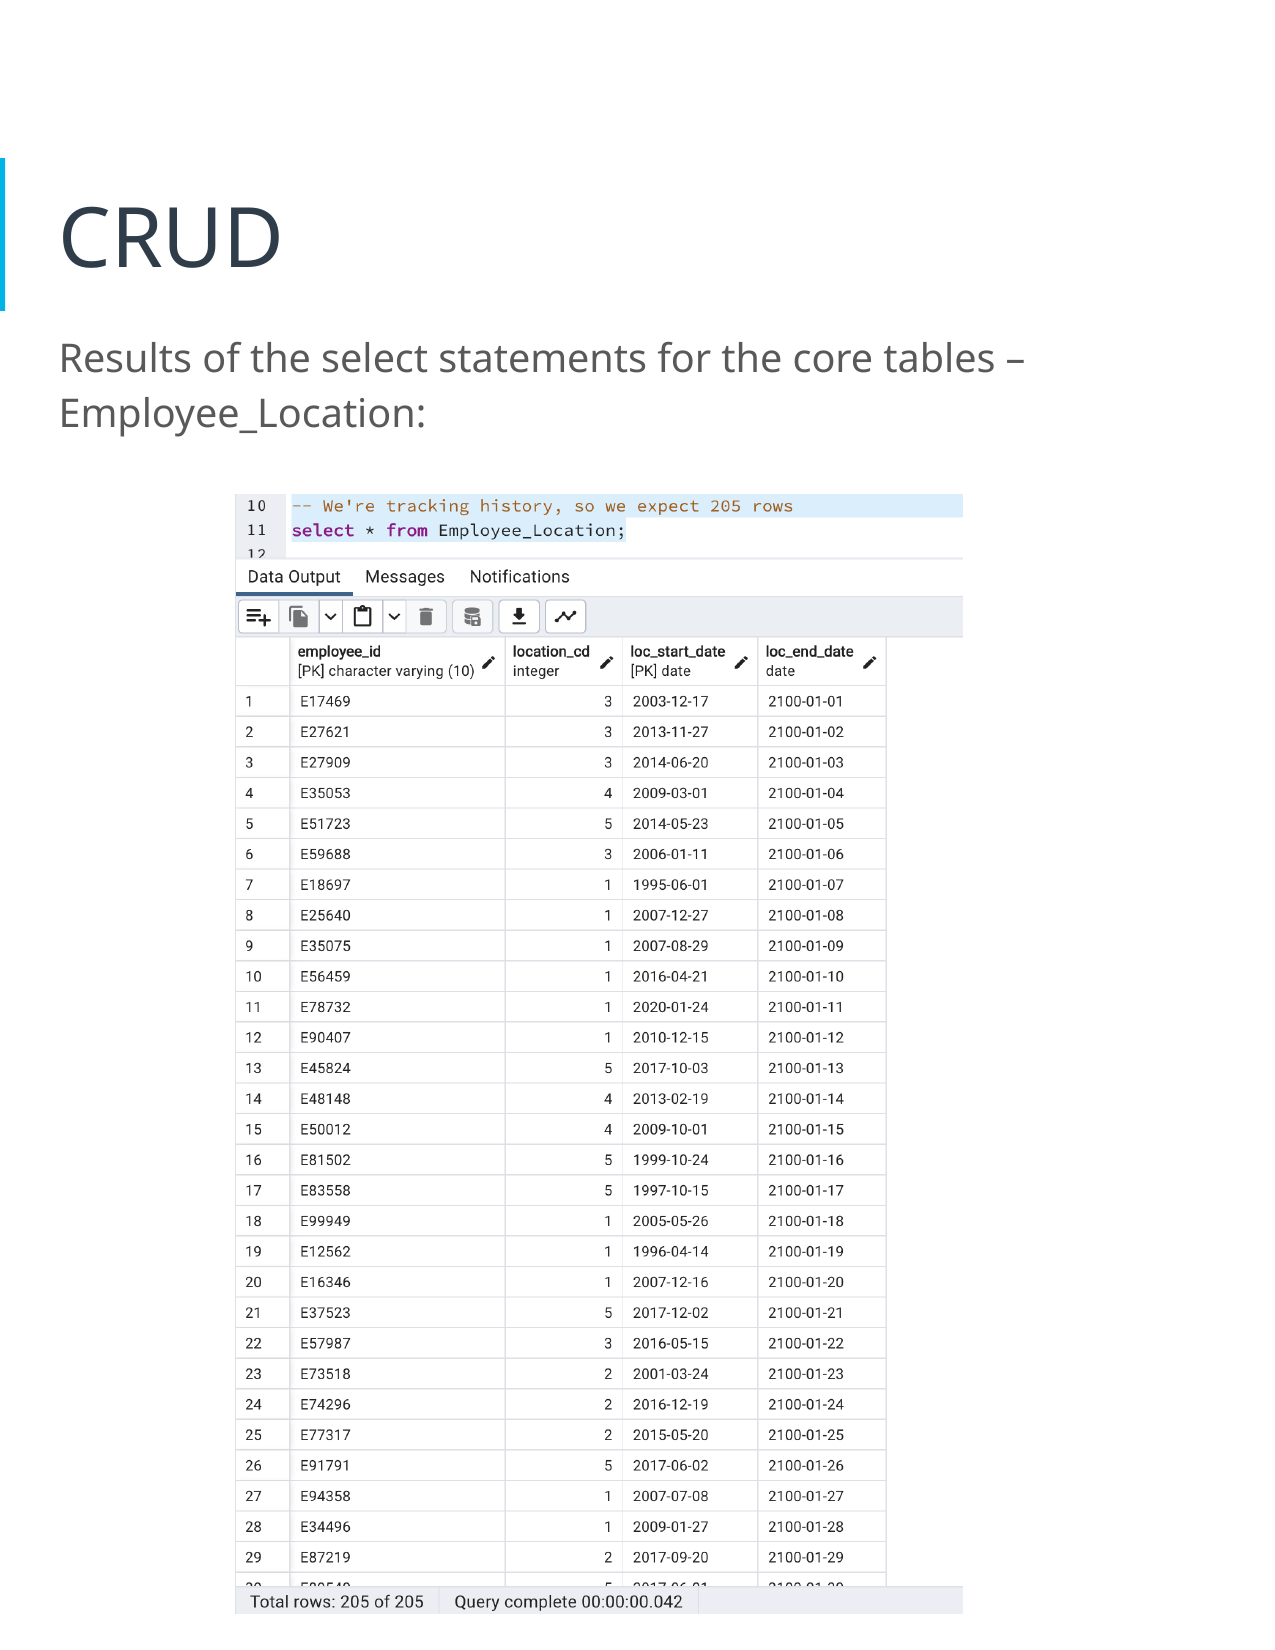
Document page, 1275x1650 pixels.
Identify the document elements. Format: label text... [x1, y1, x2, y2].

list Results of the select statements for the core tables – Employee_Location: [43, 311, 1232, 1580]
title CRUD [43, 142, 1232, 311]
picture [235, 494, 963, 1614]
